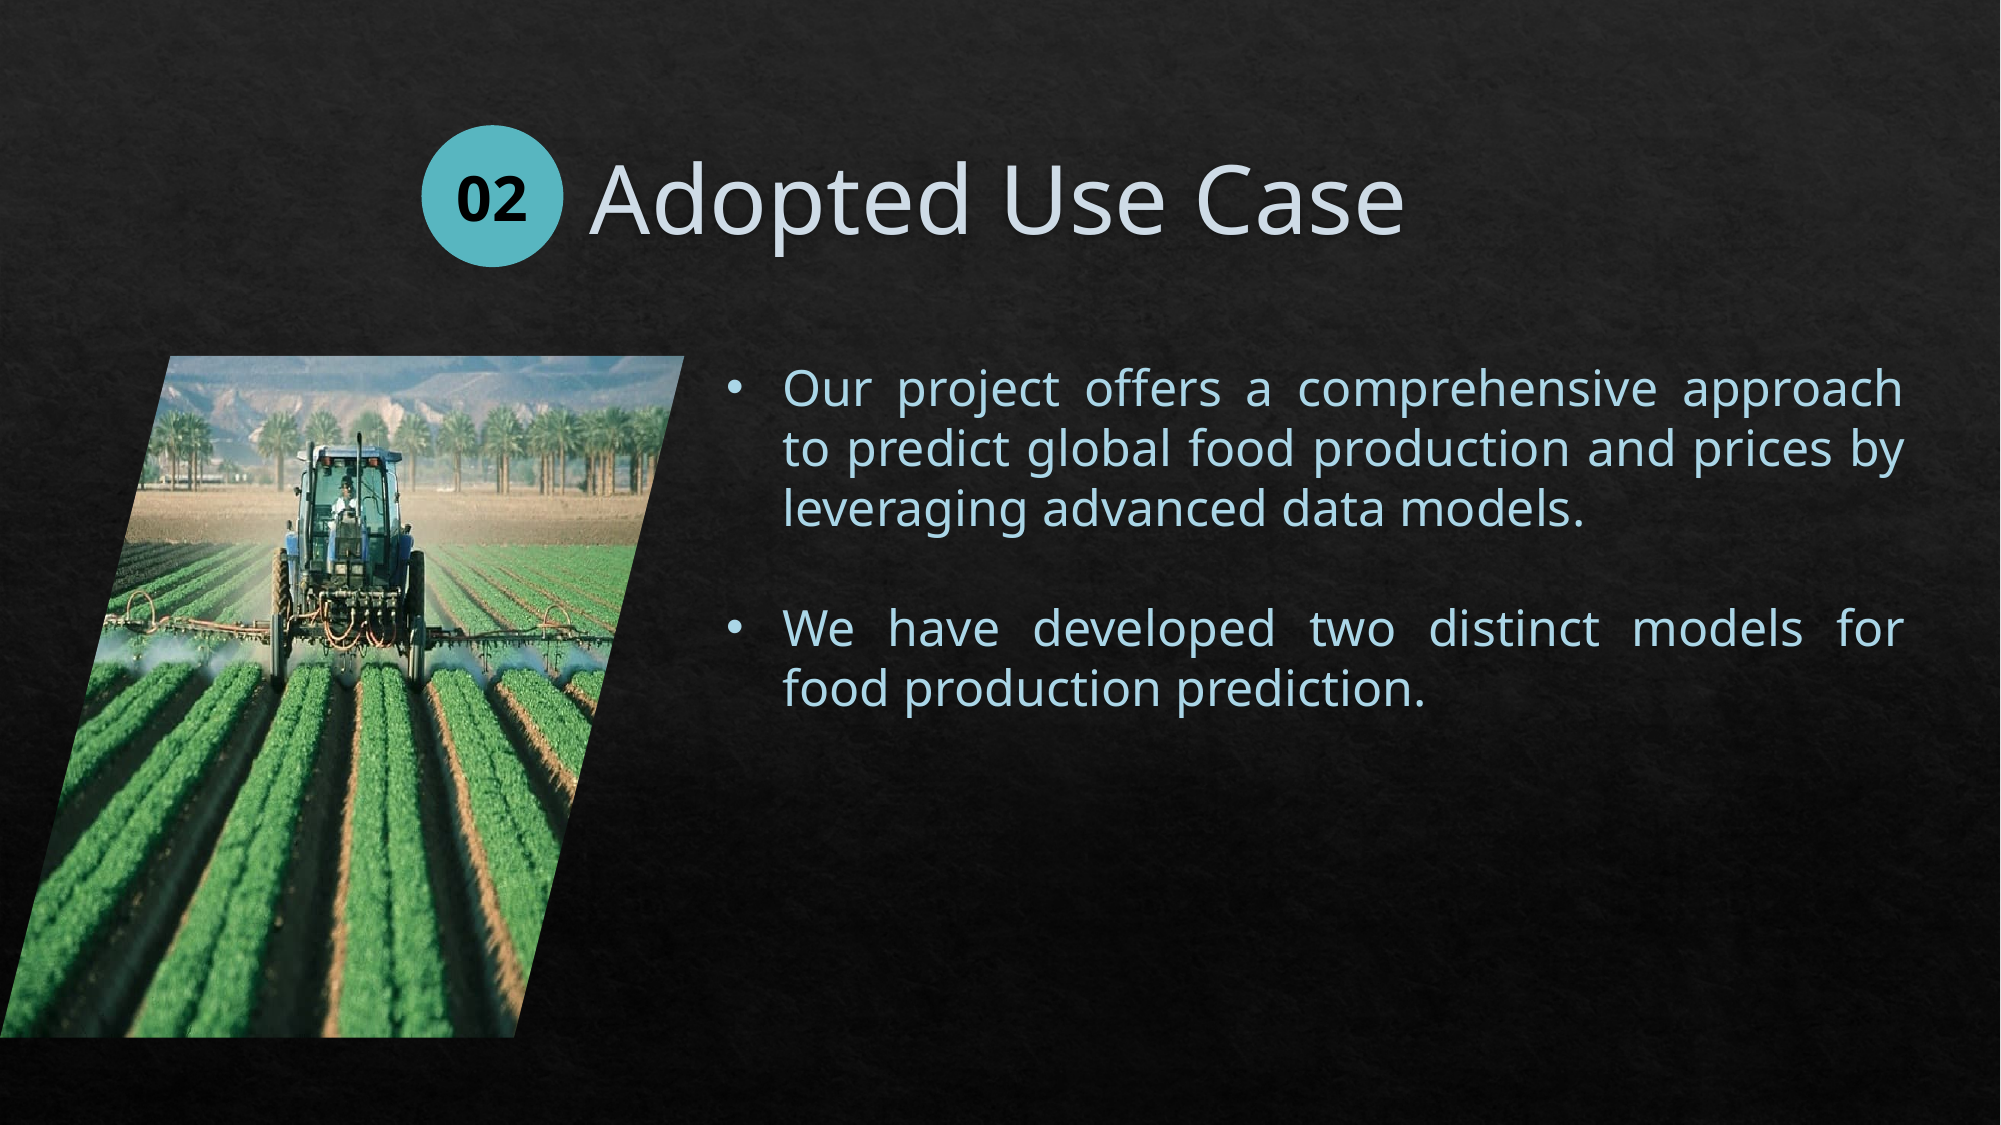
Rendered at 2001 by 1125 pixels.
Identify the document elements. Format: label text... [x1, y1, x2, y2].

text_box 02 [441, 151, 543, 241]
text_box [420, 123, 565, 269]
title Adopted Use Case [149, 99, 1849, 307]
text_box Our project offers a comprehensive approach to predict global food production and prices by leveraging advanced data models. We have developed two distinct models for food production prediction. [725, 355, 1906, 472]
picture [0, 355, 685, 1038]
